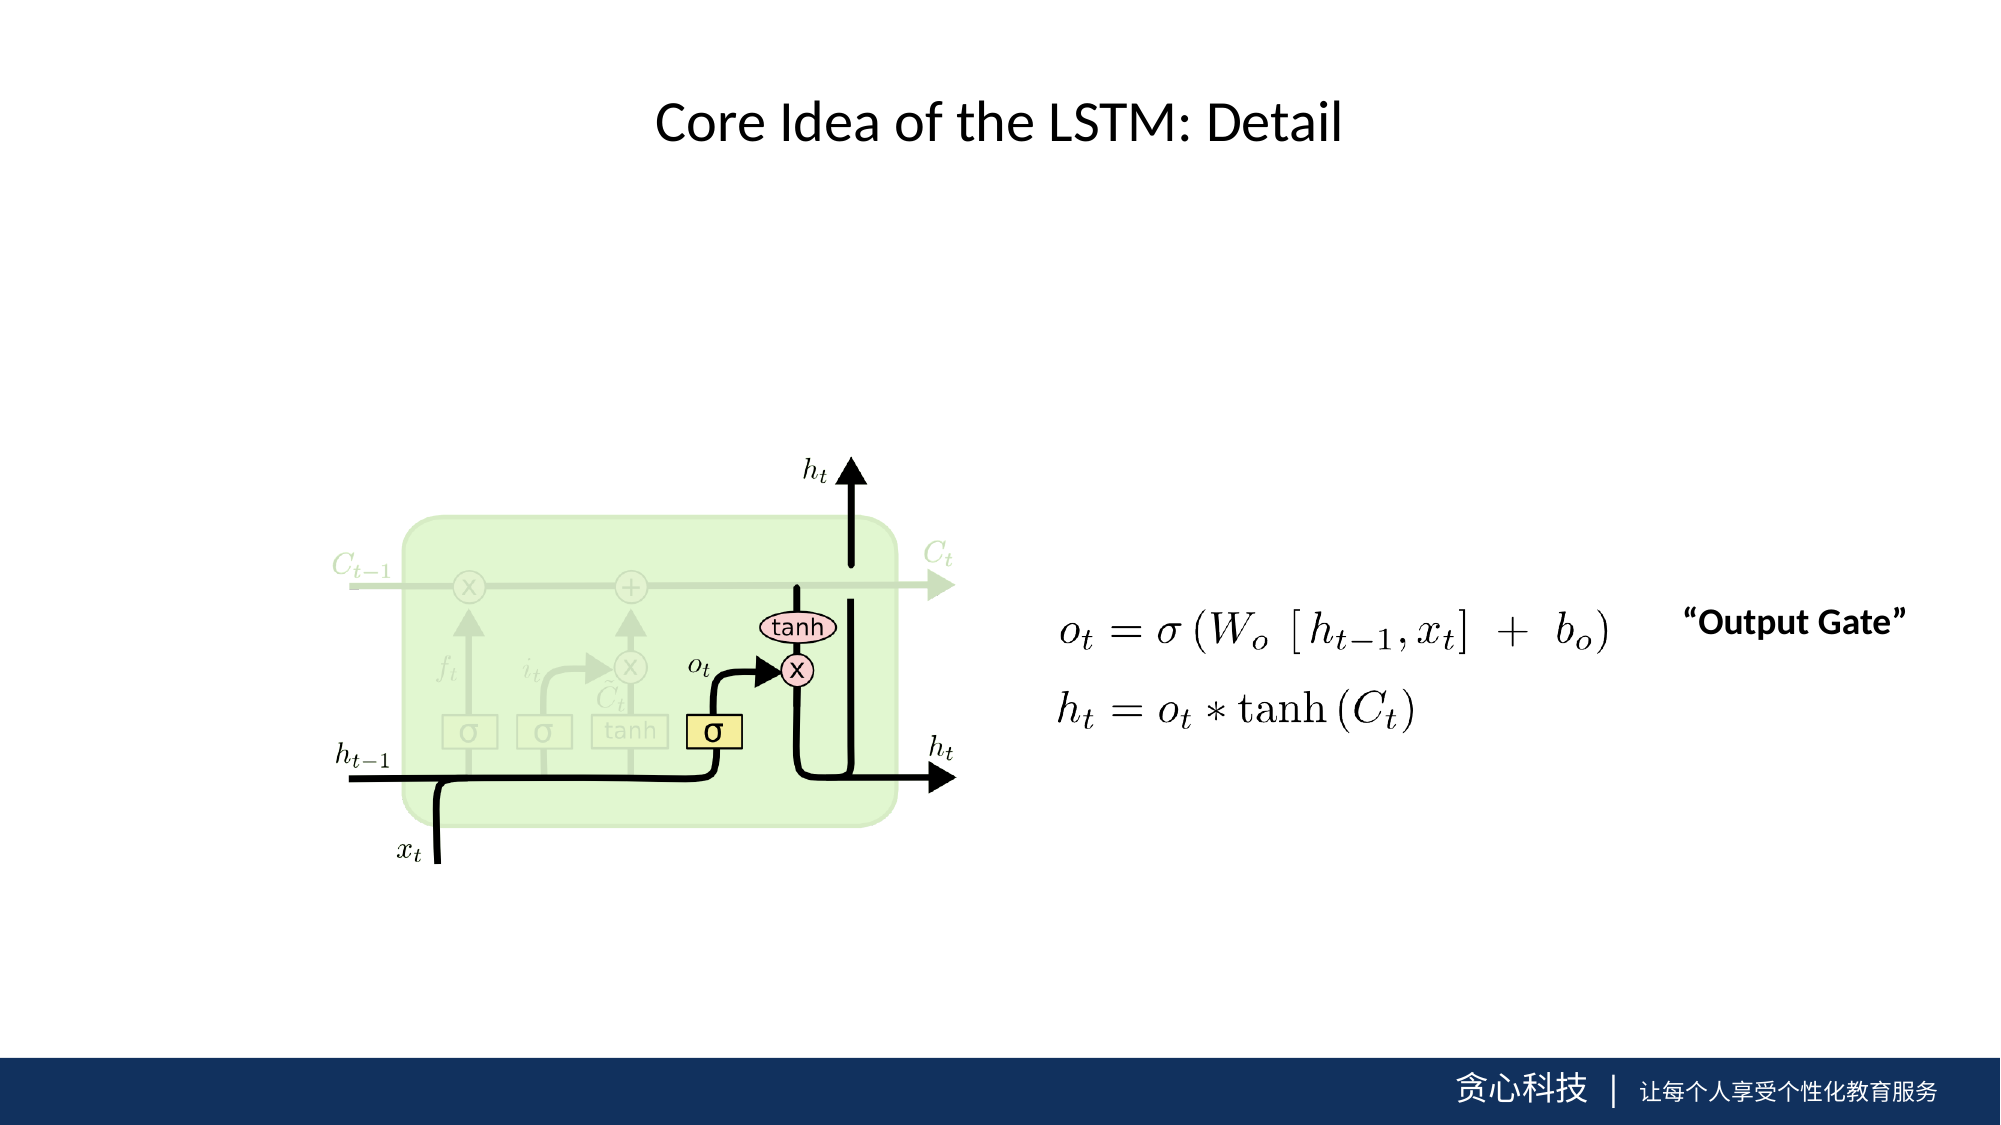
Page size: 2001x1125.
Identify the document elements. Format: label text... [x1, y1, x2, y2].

text_box Core Idea of the LSTM: Detail [430, 75, 1570, 161]
picture [315, 444, 1685, 868]
text_box “Output Gate” [1685, 589, 1945, 650]
